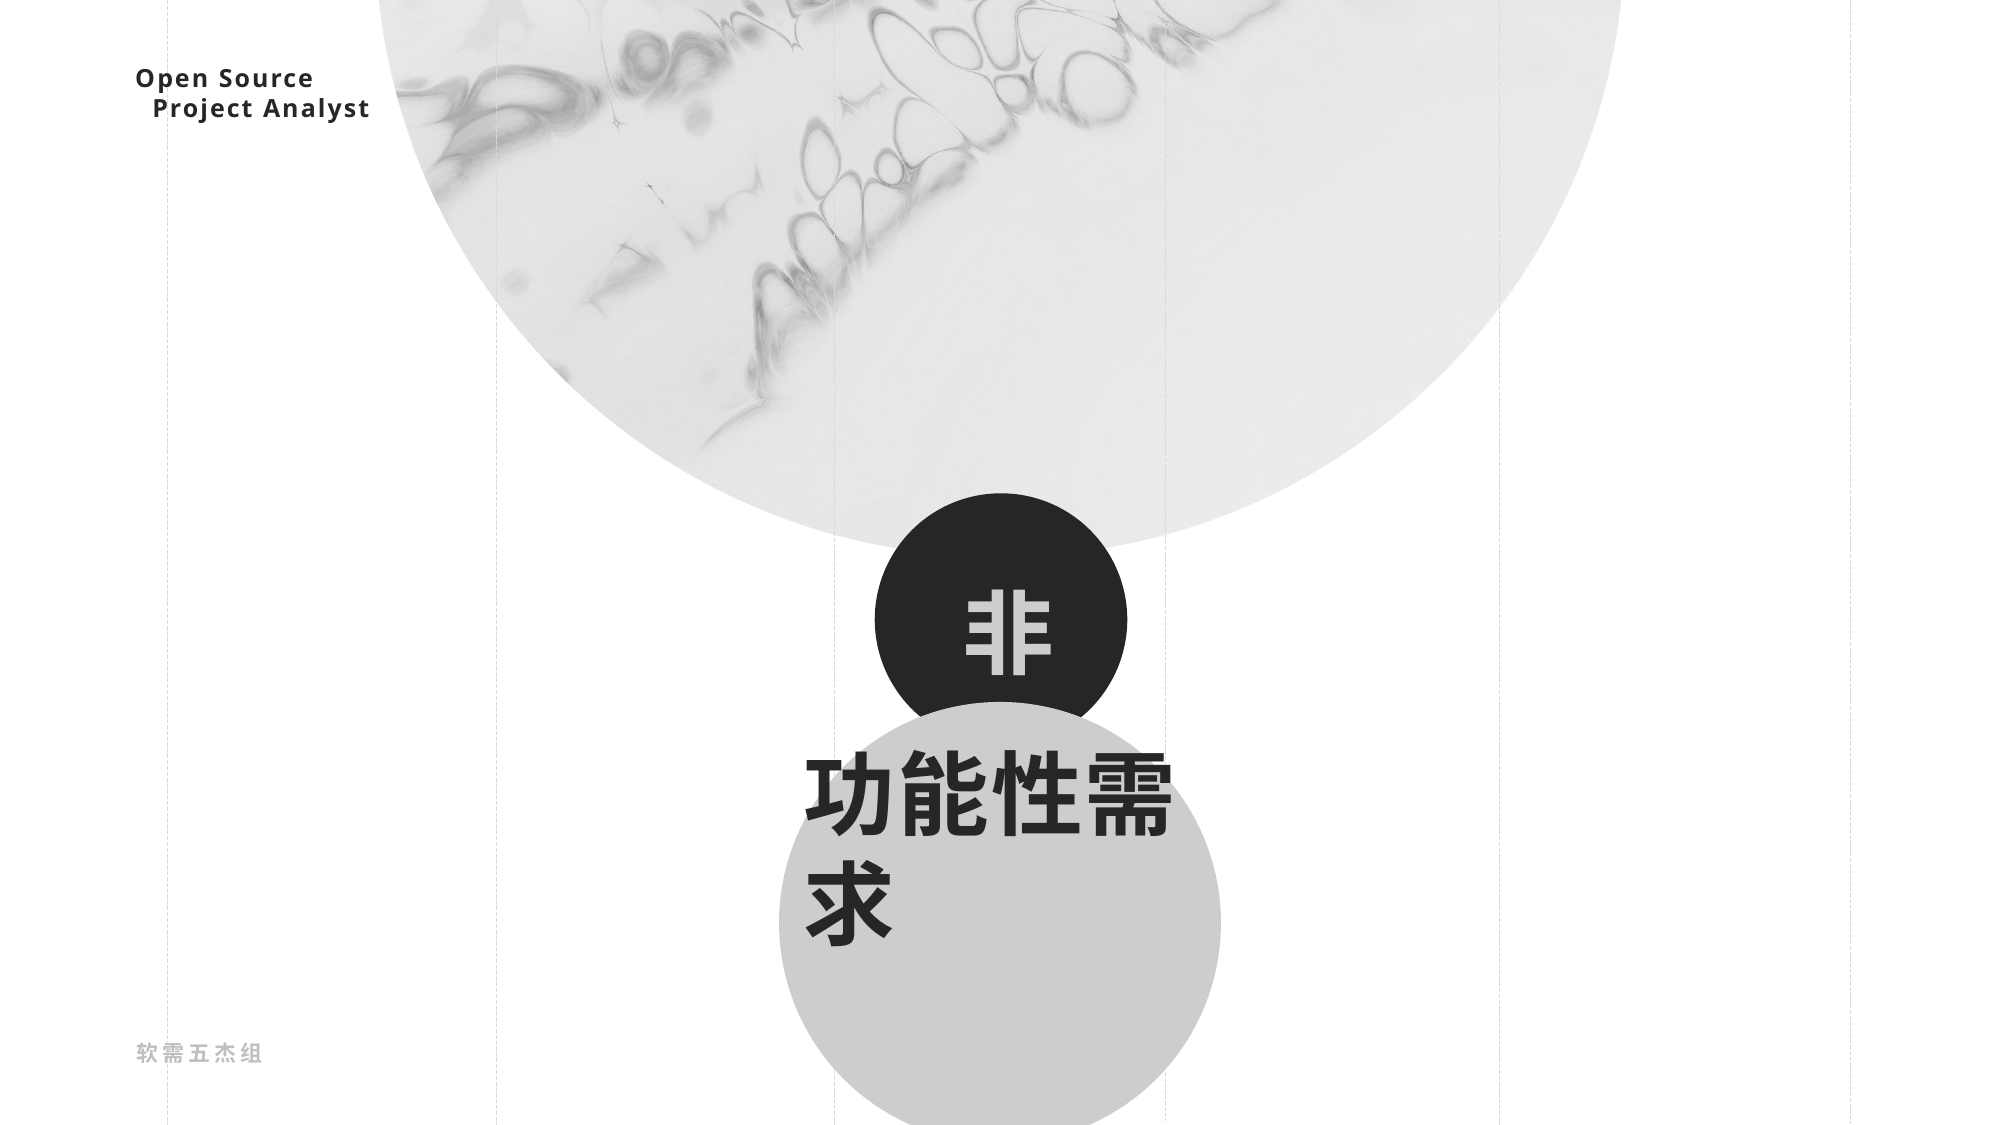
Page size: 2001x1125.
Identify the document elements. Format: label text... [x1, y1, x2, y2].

text_box Open Source Project Analyst [120, 54, 167, 130]
text_box 软需五杰组 [122, 1032, 167, 1074]
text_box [167, 0, 1851, 1125]
